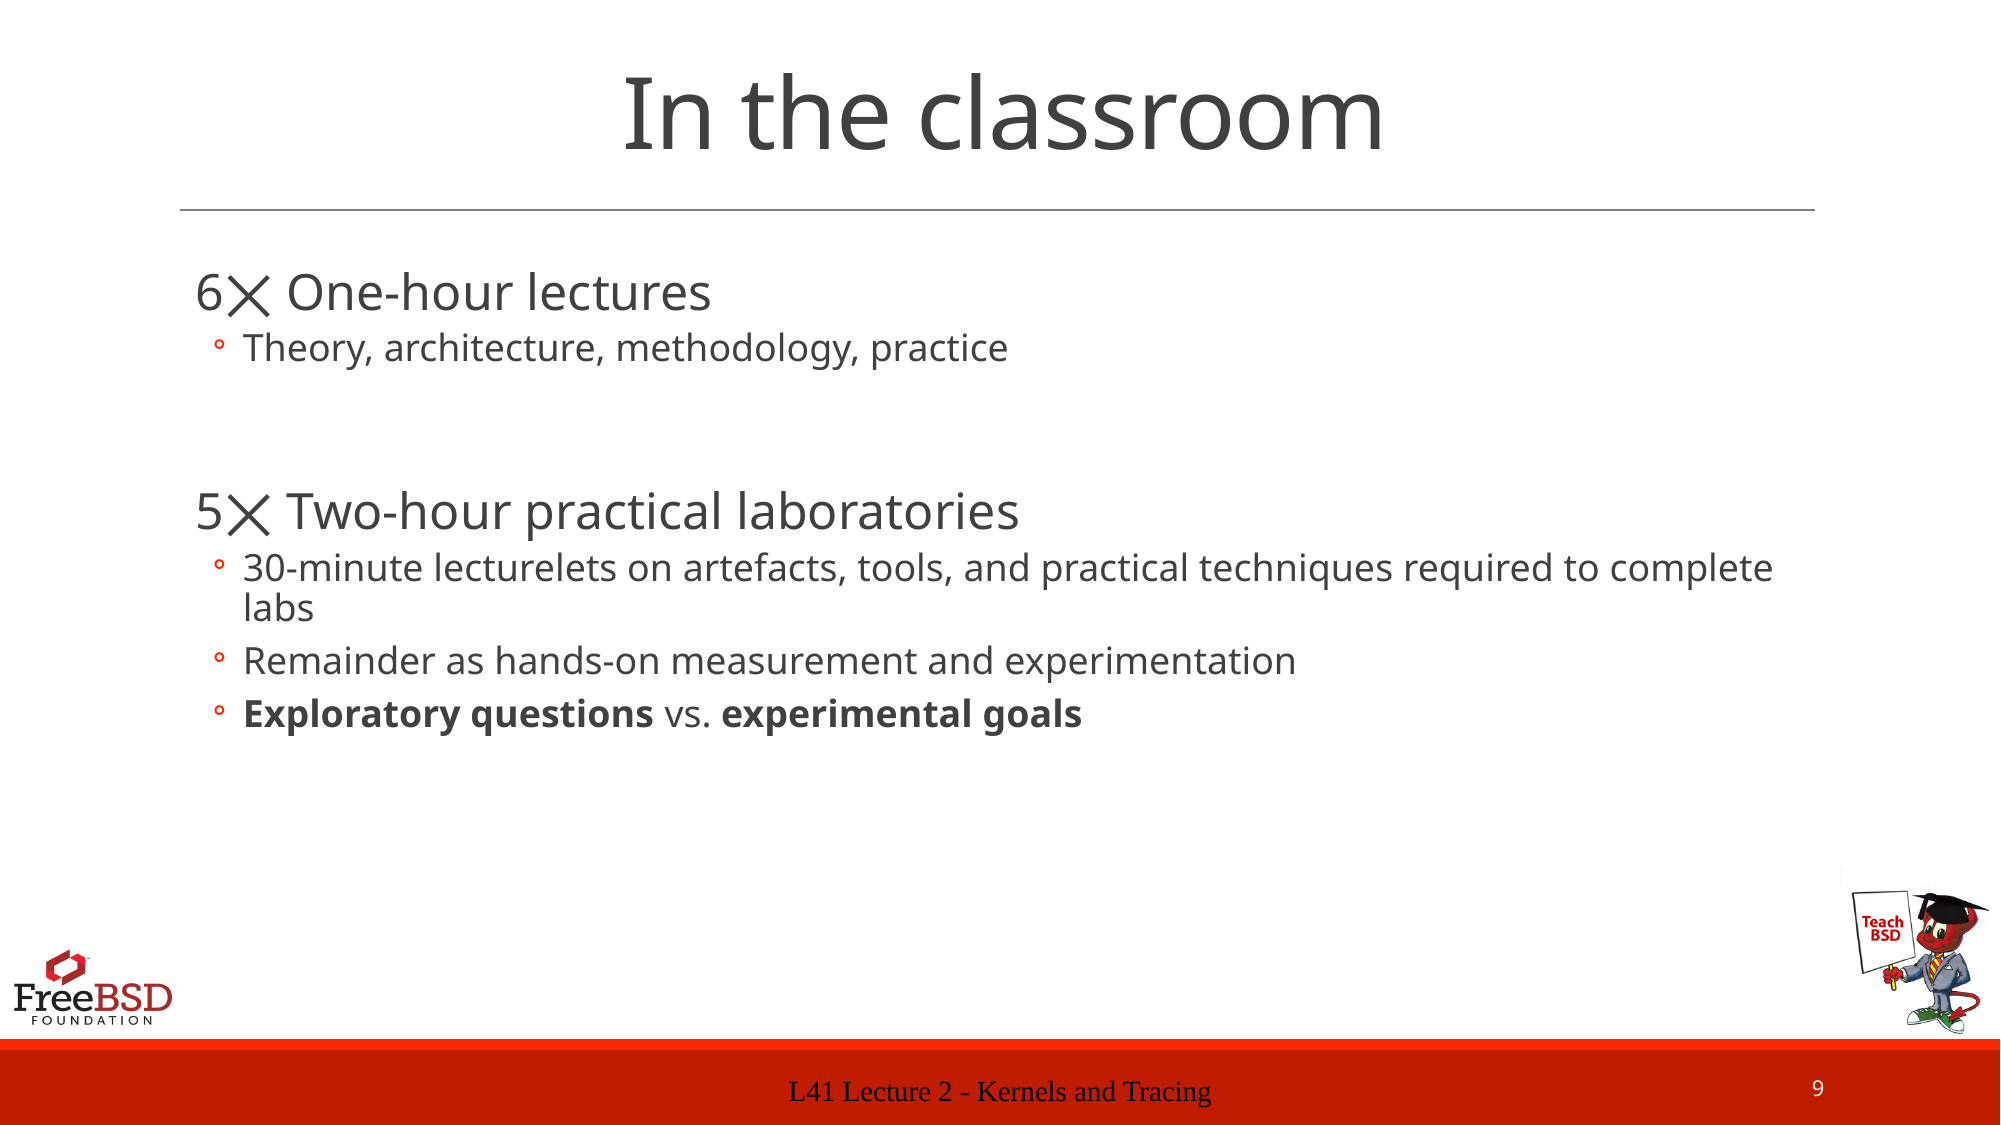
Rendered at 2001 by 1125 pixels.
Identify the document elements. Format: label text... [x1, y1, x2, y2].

footer L41 Lecture 2 - Kernels and Tracing [604, 1059, 1396, 1120]
slide_number 9 [1624, 1059, 1840, 1120]
title In the classroom [180, 47, 1830, 191]
picture [1839, 870, 1993, 1055]
list 6⨉ One-hour lectures Theory, architecture, methodology, practice 5⨉ Two-hour practical laboratories 30-minute lecturelets on artefacts, tools, and practical techniques required to complete labs Remainder as hands-on measurement and experimentation Exploratory questions vs. experimental goals [180, 259, 1830, 963]
